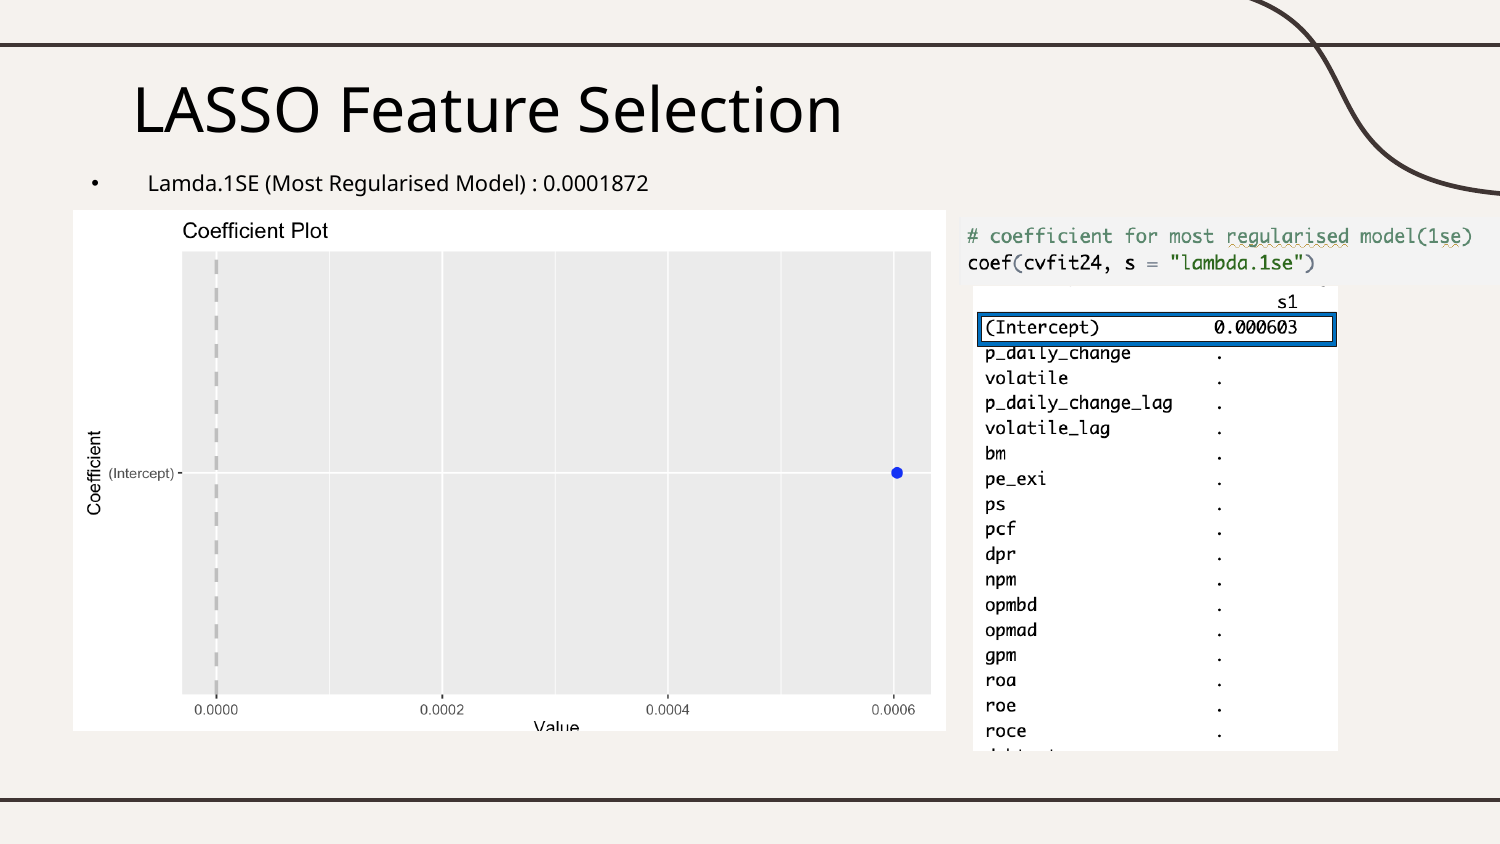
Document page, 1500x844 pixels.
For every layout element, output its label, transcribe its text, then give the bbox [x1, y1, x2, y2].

list Lamda.1SE (Most Regularised Model) : 0.0001872 [57, 154, 1324, 696]
title LASSO Feature Selection [116, 55, 890, 150]
picture [959, 217, 1500, 752]
picture [73, 210, 946, 731]
